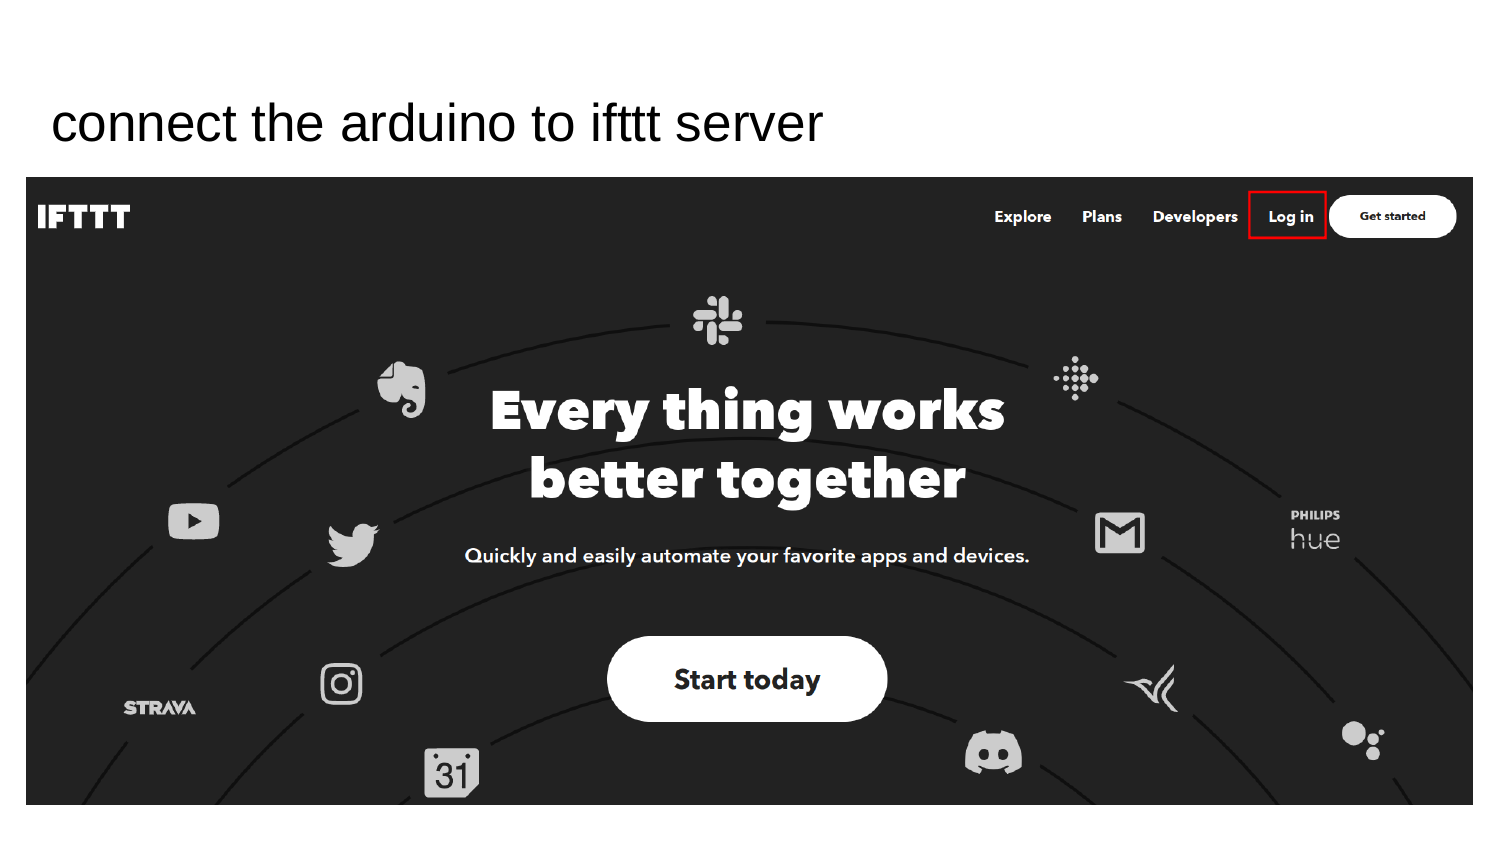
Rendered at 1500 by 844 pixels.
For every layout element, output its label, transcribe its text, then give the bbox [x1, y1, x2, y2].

title connect the arduino to ifttt server [51, 72, 1449, 167]
picture [26, 177, 1474, 805]
